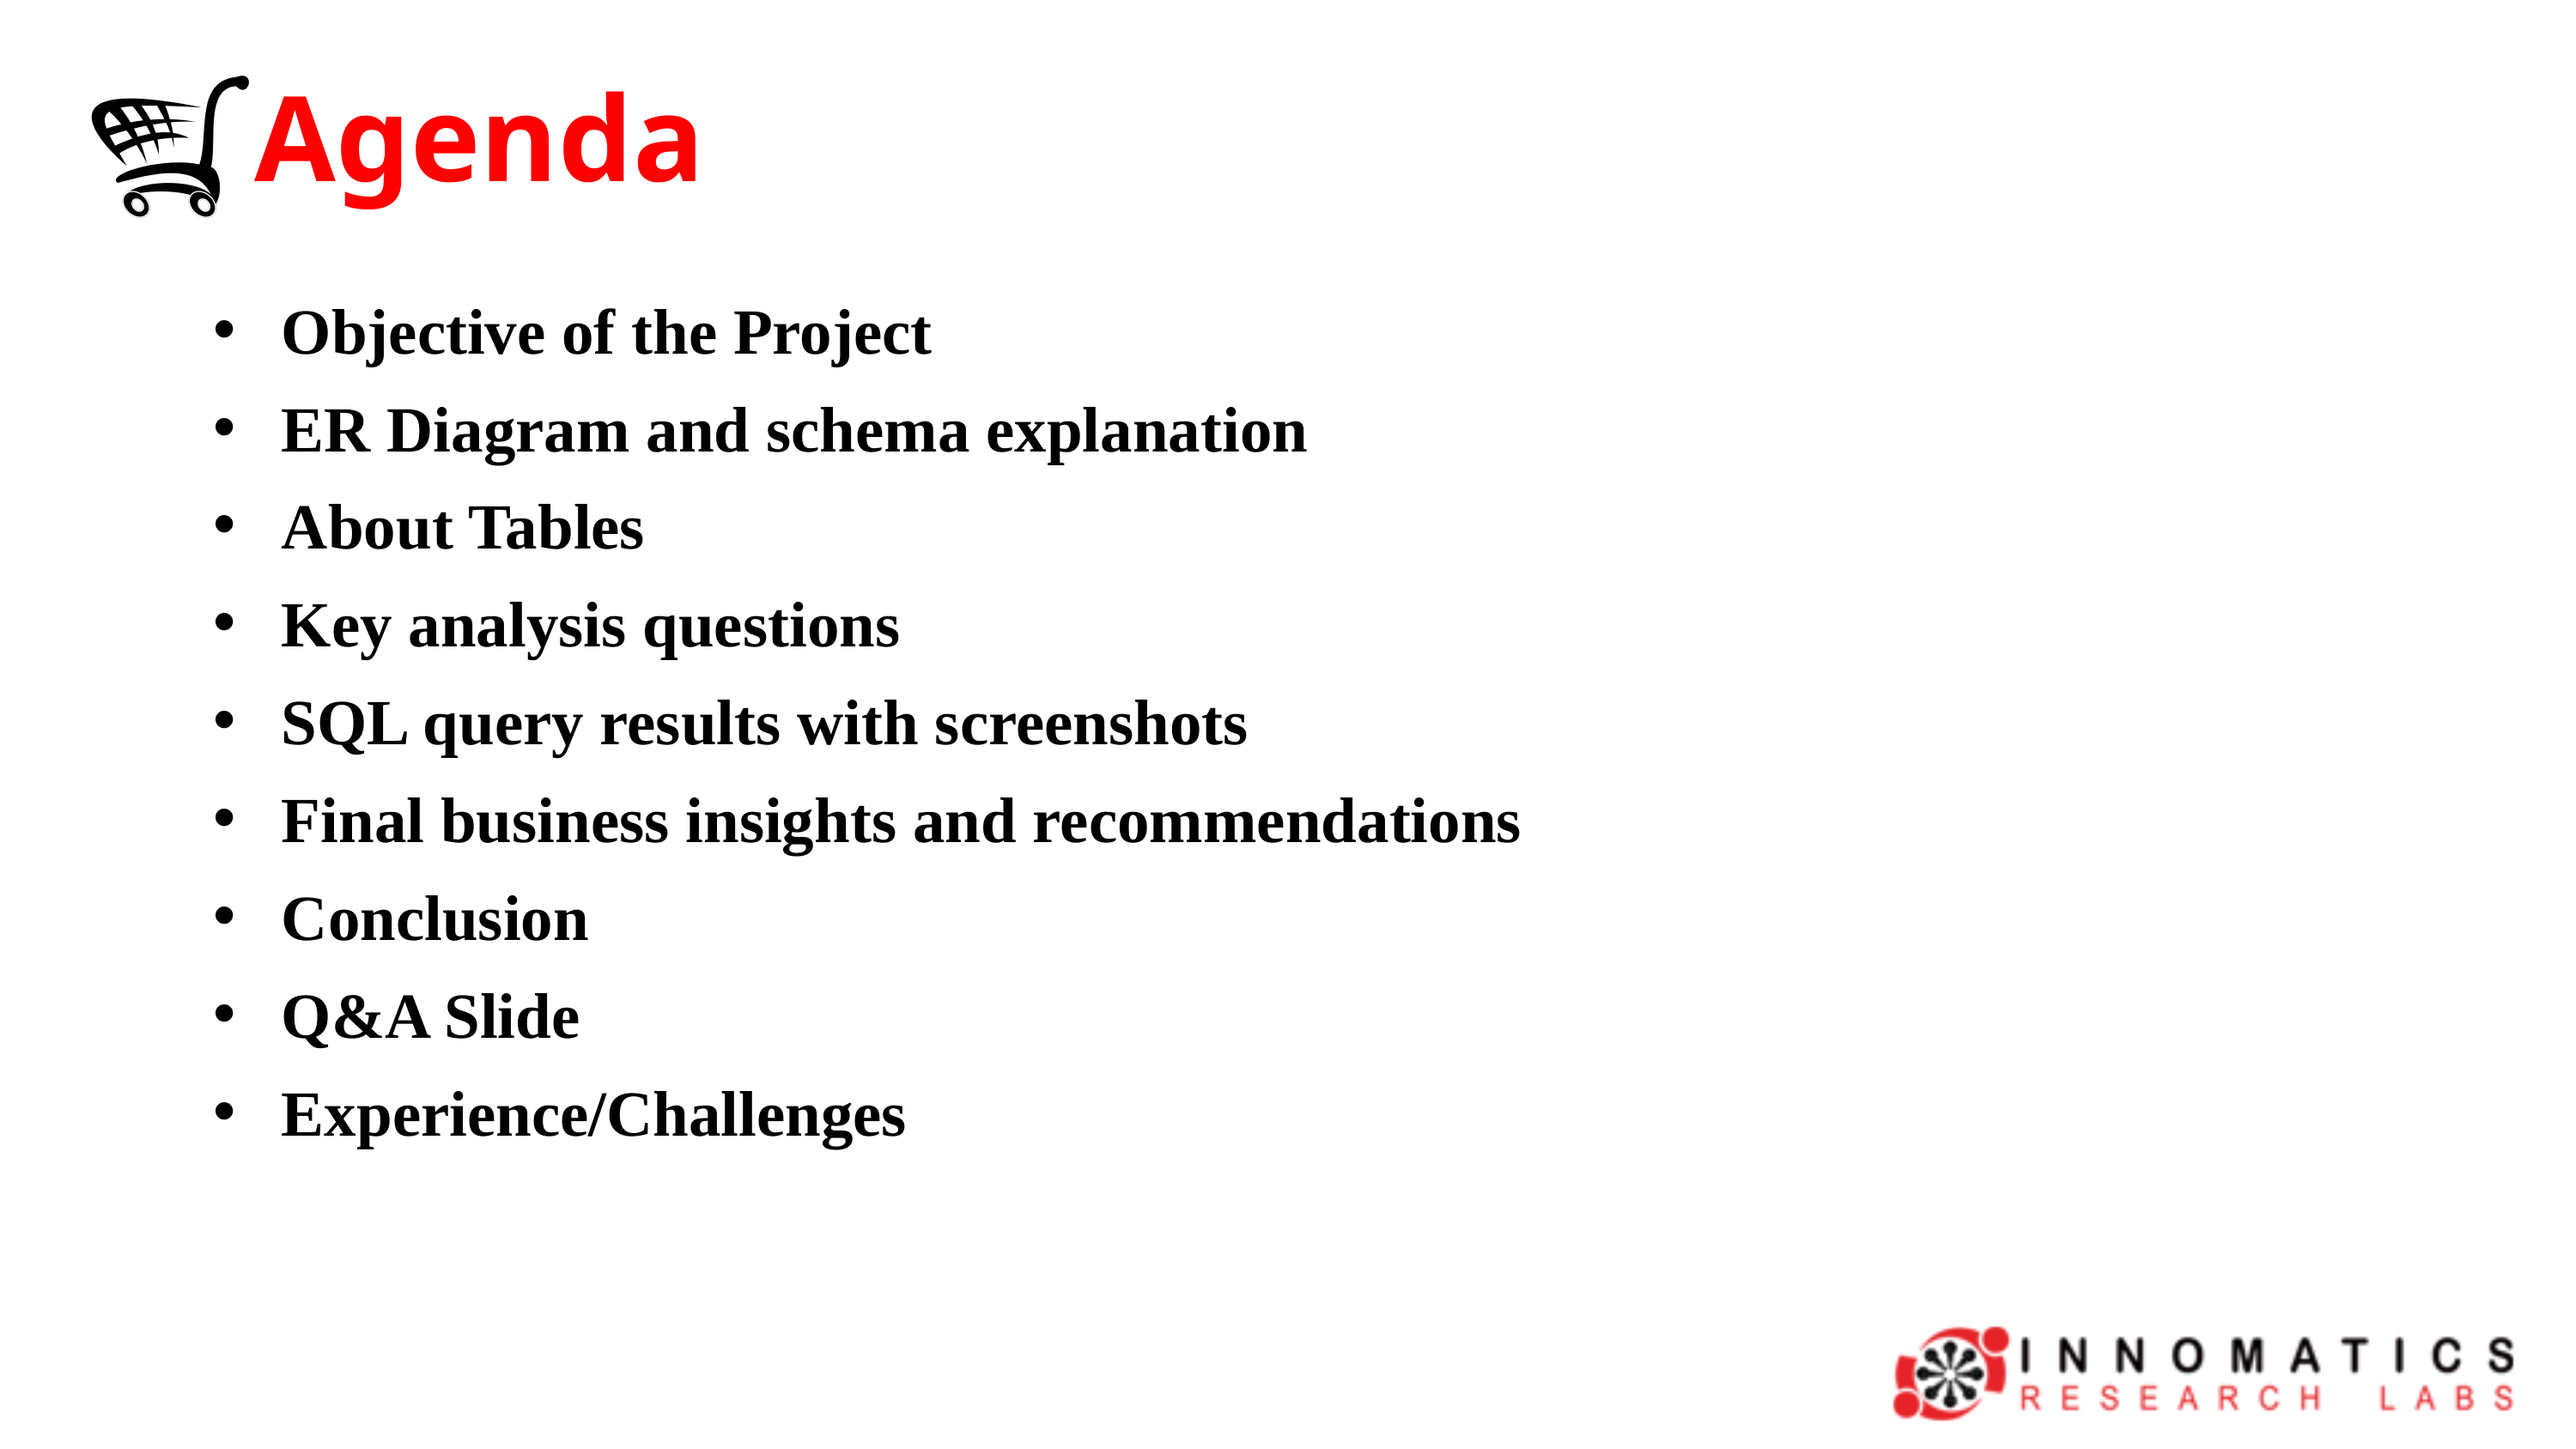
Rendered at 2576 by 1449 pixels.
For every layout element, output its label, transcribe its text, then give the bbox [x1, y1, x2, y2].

text_box Objective of the Project ER Diagram and schema explanation About Tables Key analysis questions SQL query results with screenshots Final business insights and recommendations Conclusion Q&A Slide Experience/Challenges [144, 269, 2576, 1264]
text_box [1862, 1306, 2544, 1449]
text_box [254, 0, 2477, 281]
text_box [36, 70, 251, 220]
